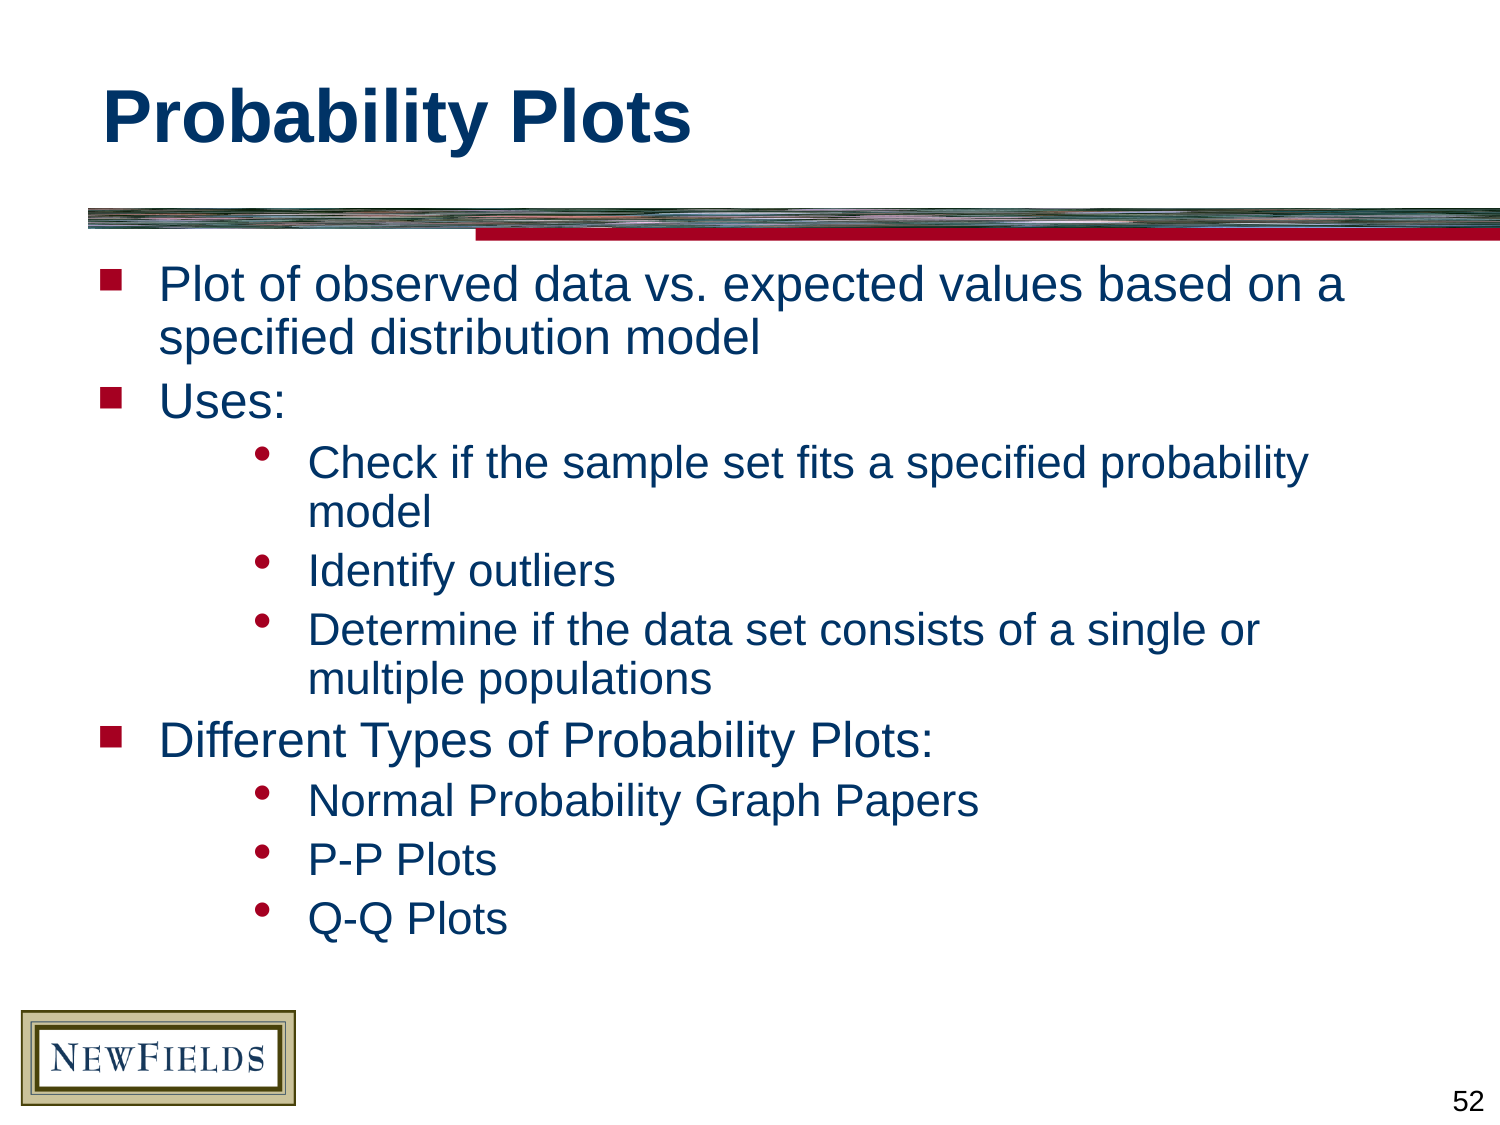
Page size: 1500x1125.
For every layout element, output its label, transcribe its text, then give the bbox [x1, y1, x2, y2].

picture [88, 208, 1500, 229]
picture [20, 1010, 296, 1106]
slide_number 52 [1187, 1049, 1500, 1125]
title Probability Plots [87, 24, 1426, 213]
list Plot of observed data vs. expected values based on a specified distribution model Uses: Check if the sample set fits a specified probability model Identify outliers Determine if the data set consists of a single or multiple populations Different Types of Probability Plots: Normal Probability Graph Papers P-P Plots Q-Q Plots [87, 250, 1426, 1001]
